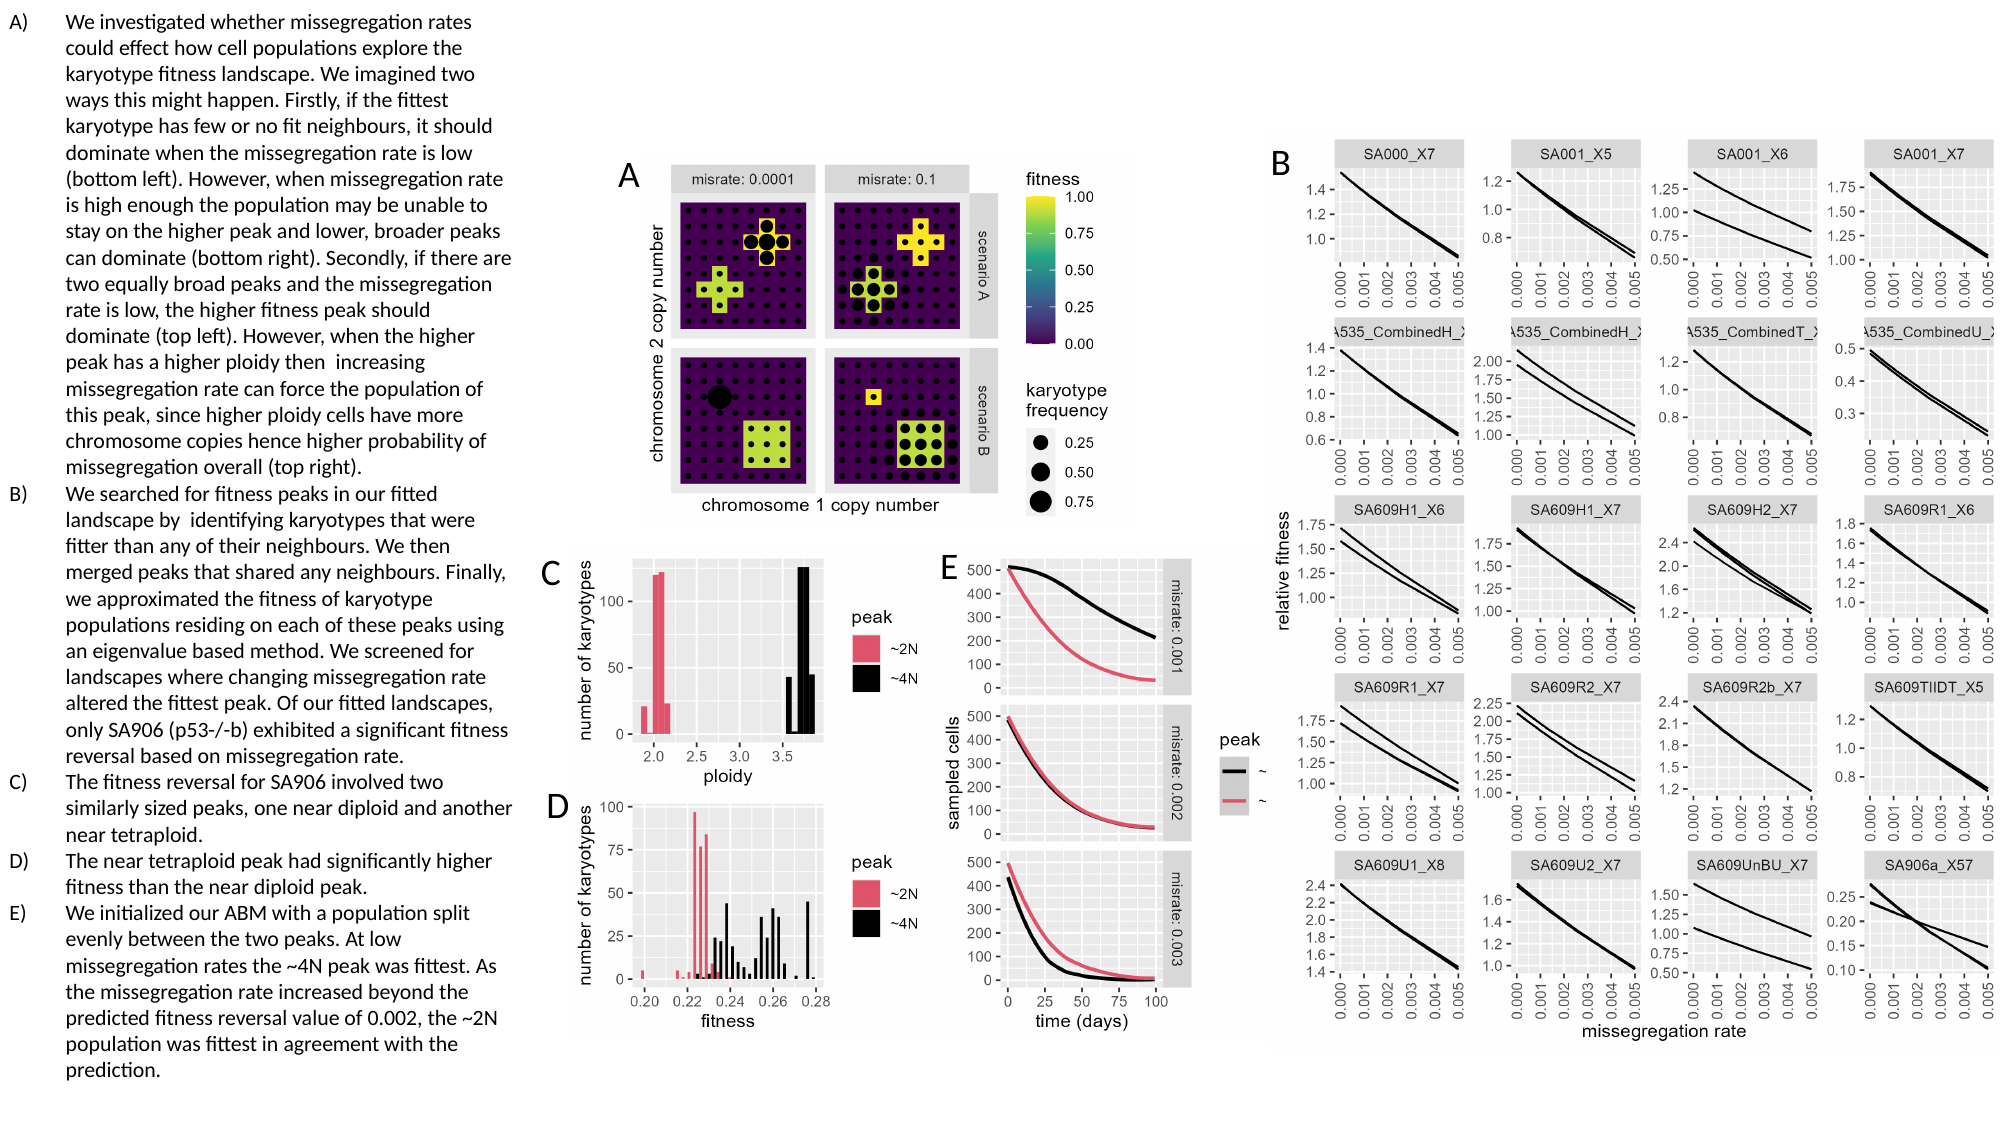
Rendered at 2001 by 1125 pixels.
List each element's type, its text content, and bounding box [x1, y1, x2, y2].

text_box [526, 130, 2000, 1050]
text_box We investigated whether missegregation rates could effect how cell populations explore the karyotype fitness landscape. We imagined two ways this might happen. Firstly, if the fittest karyotype has few or no fit neighbours, it should dominate when the missegregation rate is low (bottom left). However, when missegregation rate is high enough the population may be unable to stay on the higher peak and lower, broader peaks can dominate (bottom right). Secondly, if there are two equally broad peaks and the missegregation rate is low, the higher fitness peak should dominate (top left). However, when the higher peak has a higher ploidy then increasing missegregation rate can force the population of this peak, since higher ploidy cells have more chromosome copies hence higher probability of missegregation overall (top right). We searched for fitness peaks in our fitted landscape by identifying karyotypes that were fitter than any of their neighbours. We then merged peaks that shared any neighbours. Finally, we approximated the fitness of karyotype populations residing on each of these peaks using an eigenvalue based method. We screened for landscapes where changing missegregation rate altered the fittest peak. Of our fitted landscapes, only SA906 (p53-/-b) exhibited a significant fitness reversal based on missegregation rate. The fitness reversal for SA906 involved two similarly sized peaks, one near diploid and another near tetraploid. The near tetraploid peak had significantly higher fitness than the near diploid peak. We initialized our ABM with a population split evenly between the two peaks. At low missegregation rates the ~4N peak was fittest. As the missegregation rate increased beyond the predicted fitness reversal value of 0.002, the ~2N population was fittest in agreement with the prediction. [0, 0, 532, 1125]
